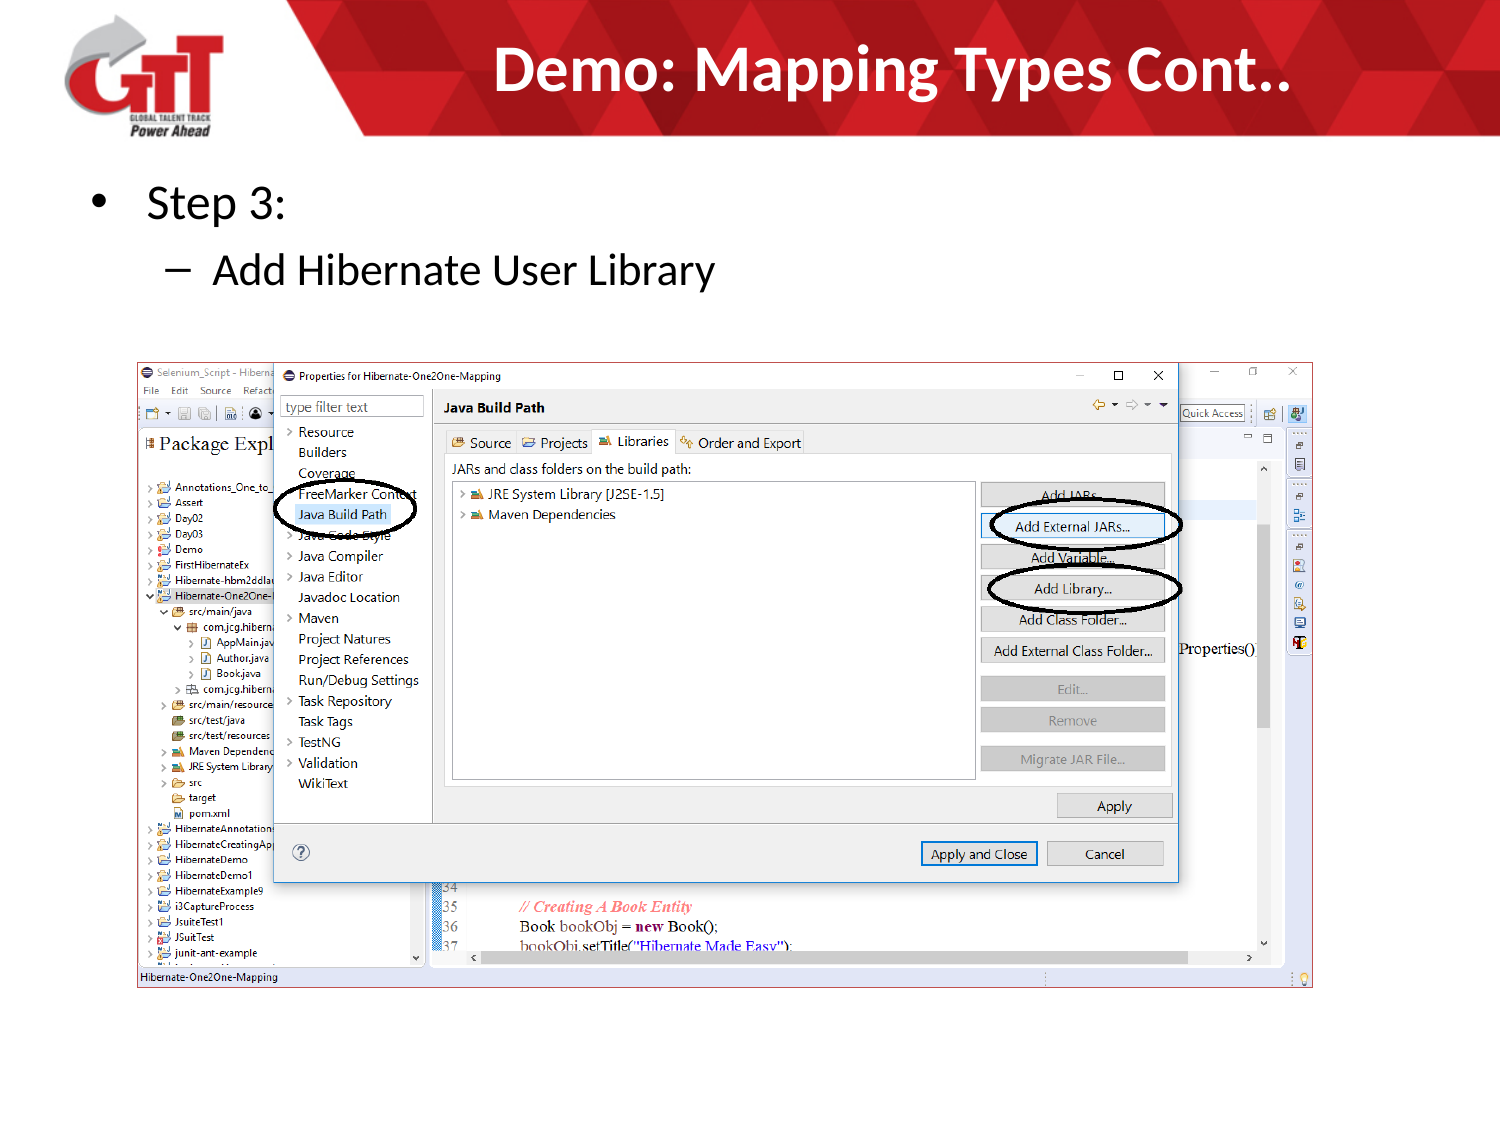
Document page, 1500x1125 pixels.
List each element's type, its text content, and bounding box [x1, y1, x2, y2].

title Demo: Mapping Types Cont.. [324, 12, 1463, 118]
list Step 3: Add Hibernate User Library [75, 162, 1426, 388]
picture [0, 0, 1500, 1125]
